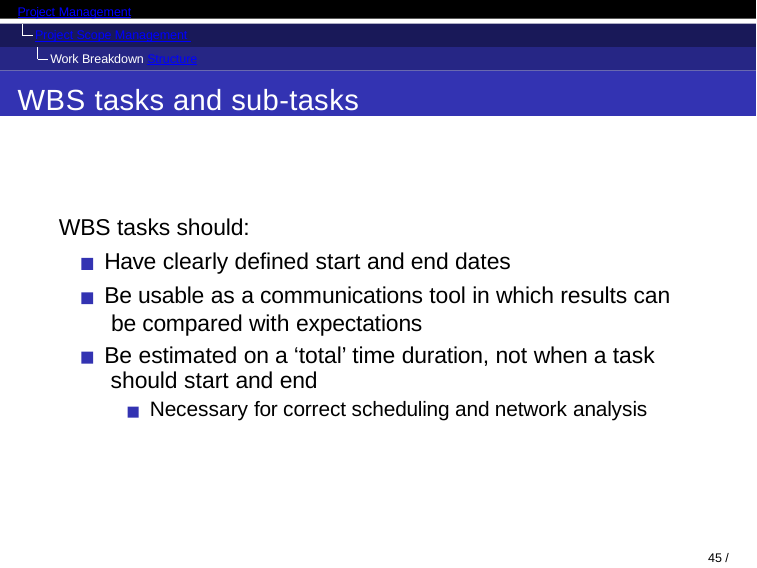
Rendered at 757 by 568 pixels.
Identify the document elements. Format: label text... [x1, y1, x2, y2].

text_box [202, 23, 756, 47]
text_box Project Management [0, 0, 756, 19]
text_box WBS tasks and sub-tasks [0, 70, 756, 116]
text_box [0, 47, 756, 70]
text_box [0, 23, 33, 47]
text_box WBS tasks should: Have clearly defined start and end dates Be usable as a communications tool in which results can be compared with expectations Be estimated on a ‘total’ time duration, not when a task should start and end Necessary for correct scheduling and network analysis [56, 203, 675, 421]
text_box Project Scope Management Work Breakdown Structure [33, 16, 202, 66]
slide_number 45 / 53 [701, 548, 746, 568]
